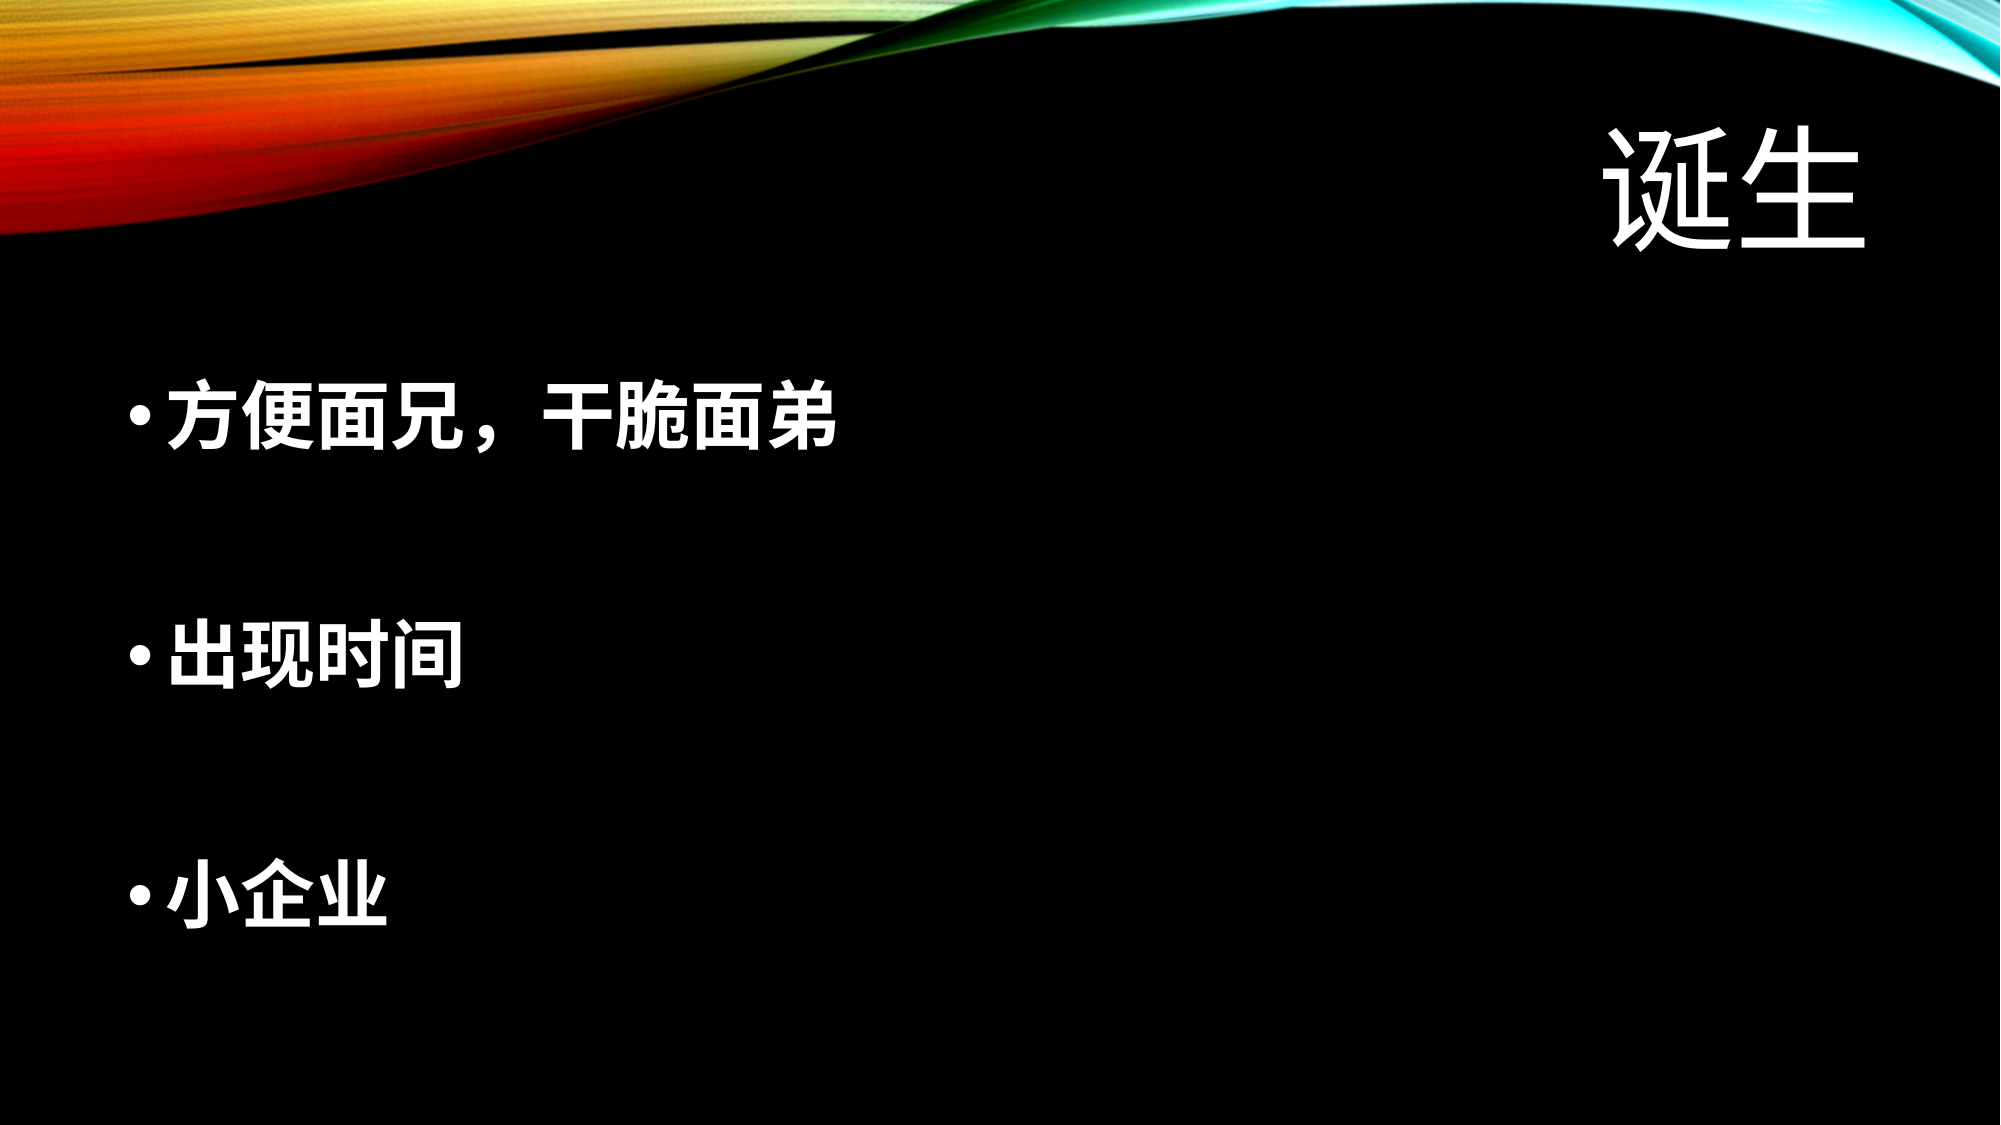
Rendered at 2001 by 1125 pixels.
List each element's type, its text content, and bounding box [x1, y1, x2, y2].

text_box 小企业 [112, 850, 1888, 954]
list 方便面兄，干脆面弟 [112, 370, 1888, 475]
text_box 出现时间 [112, 610, 1888, 714]
title 诞生 [474, 90, 1888, 303]
picture [0, 0, 2000, 237]
